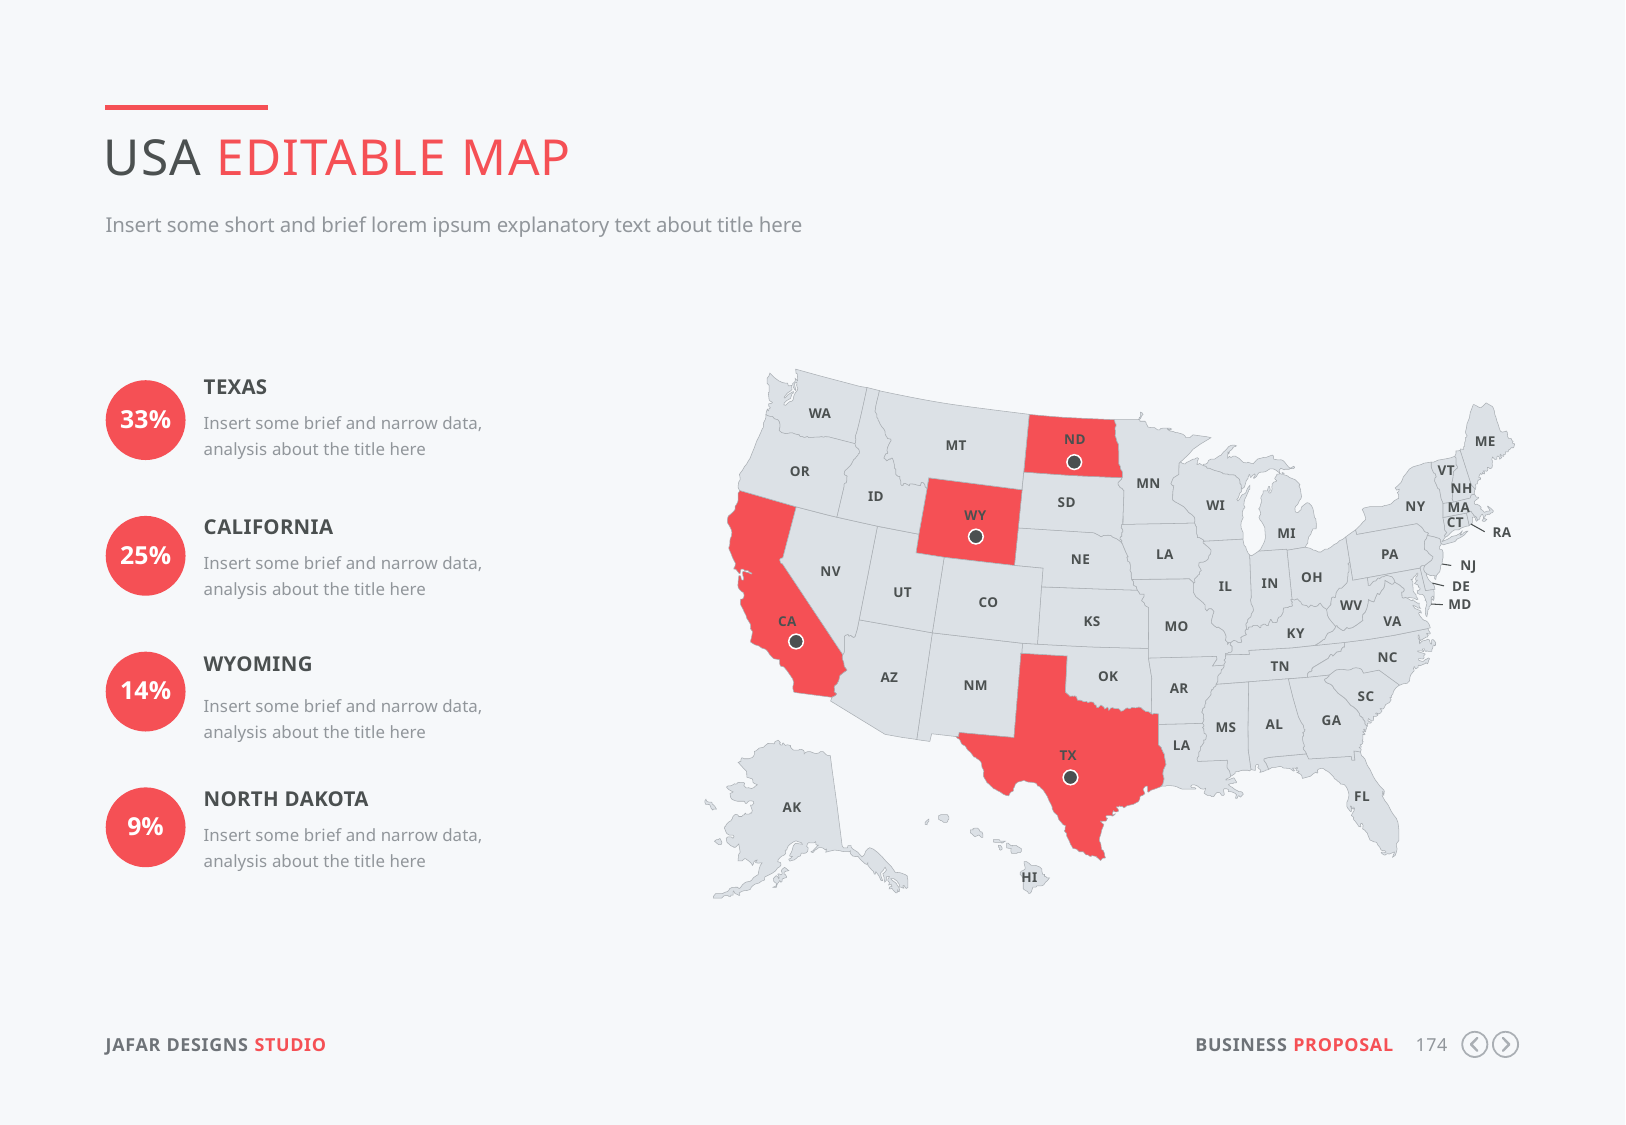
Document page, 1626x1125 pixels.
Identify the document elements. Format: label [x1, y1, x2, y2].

text_box [105, 515, 186, 596]
text_box [203, 650, 521, 743]
text_box [105, 787, 186, 868]
text_box [105, 651, 186, 732]
text_box [203, 514, 521, 600]
text_box [203, 374, 521, 460]
text_box [105, 380, 186, 461]
text_box [203, 785, 521, 872]
list [103, 125, 1518, 188]
text_box [704, 369, 1519, 898]
list [105, 209, 1519, 241]
